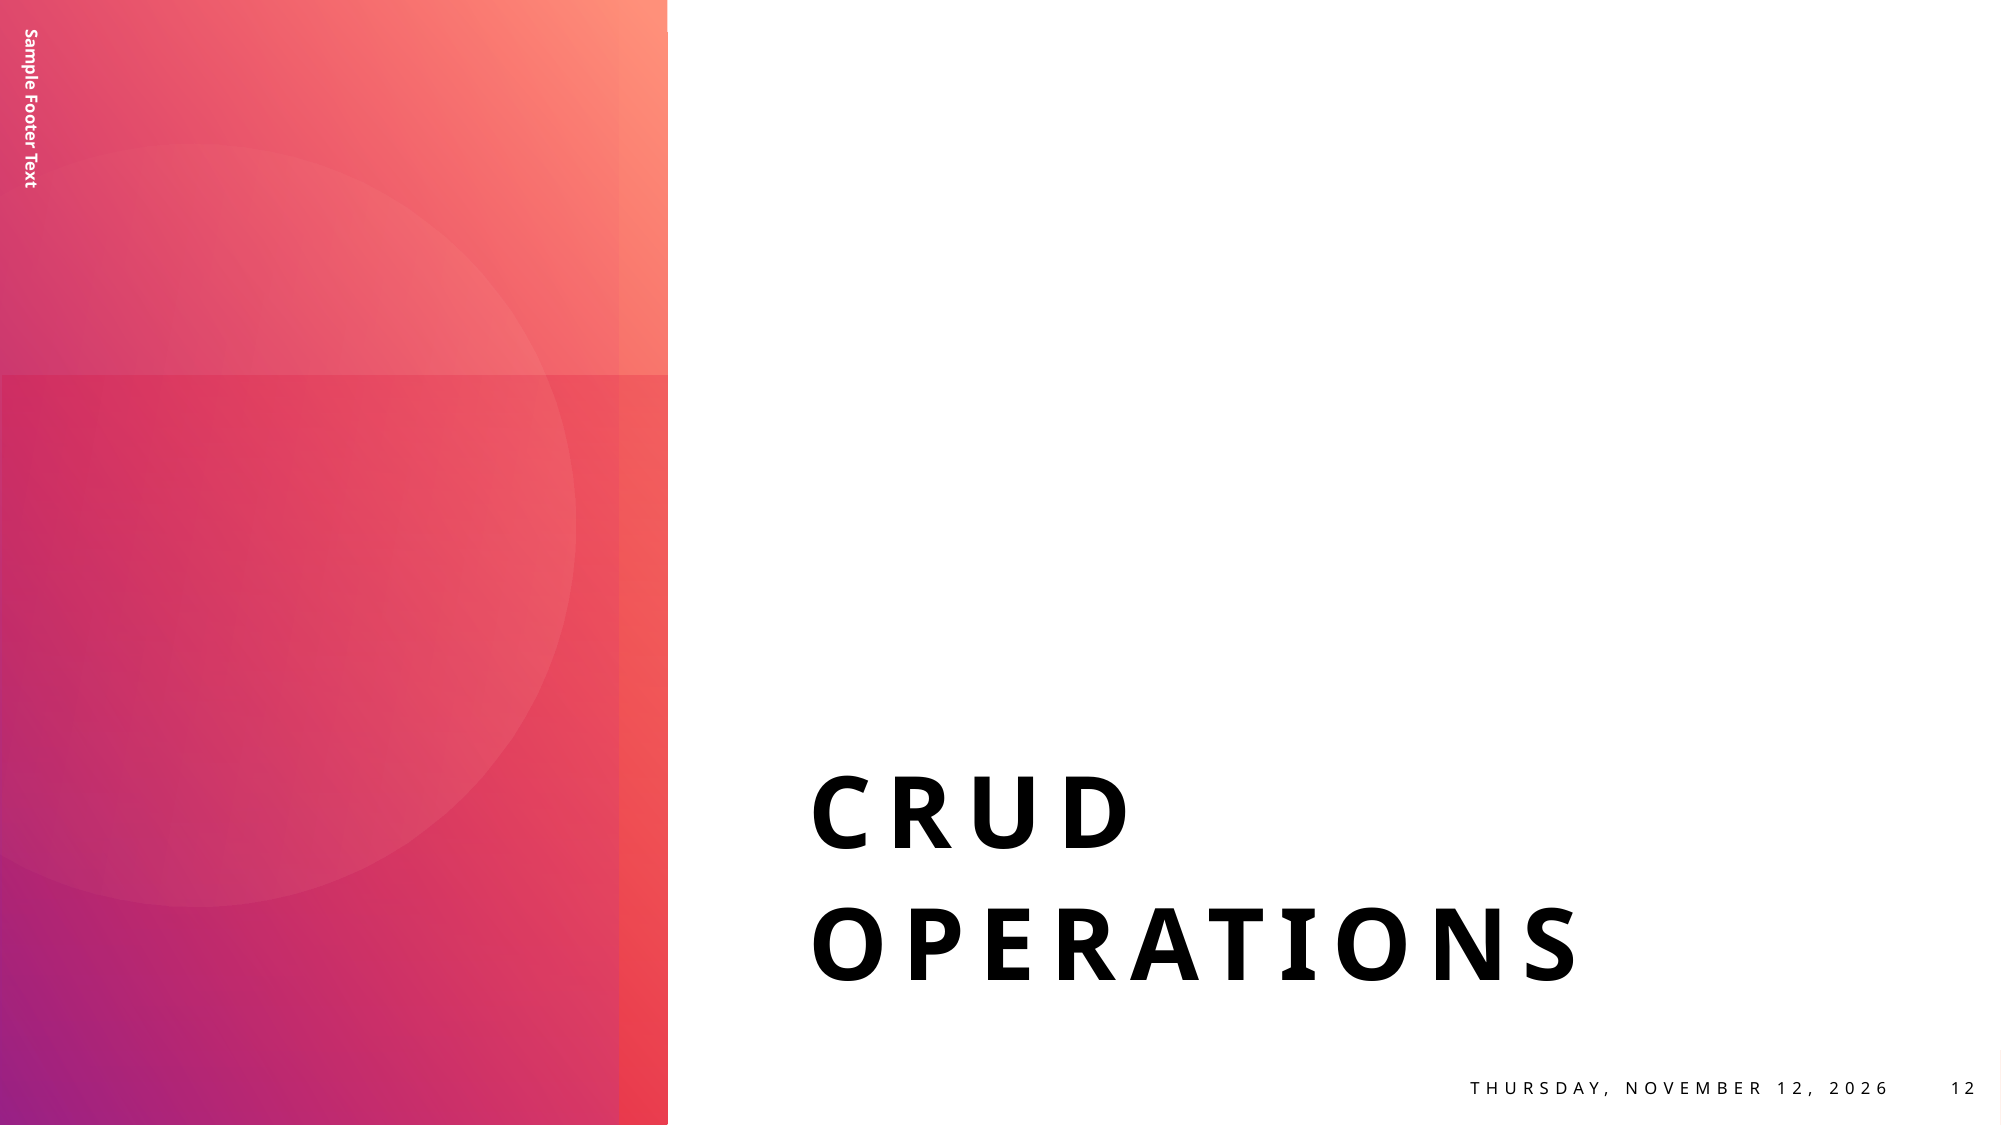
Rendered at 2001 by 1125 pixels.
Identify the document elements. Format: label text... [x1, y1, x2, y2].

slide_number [1135, 1058, 1898, 1119]
slide_number 12 [1898, 1058, 1989, 1119]
footer Sample Footer Text [2, 14, 63, 598]
title CRUD Operations [793, 561, 1872, 1008]
